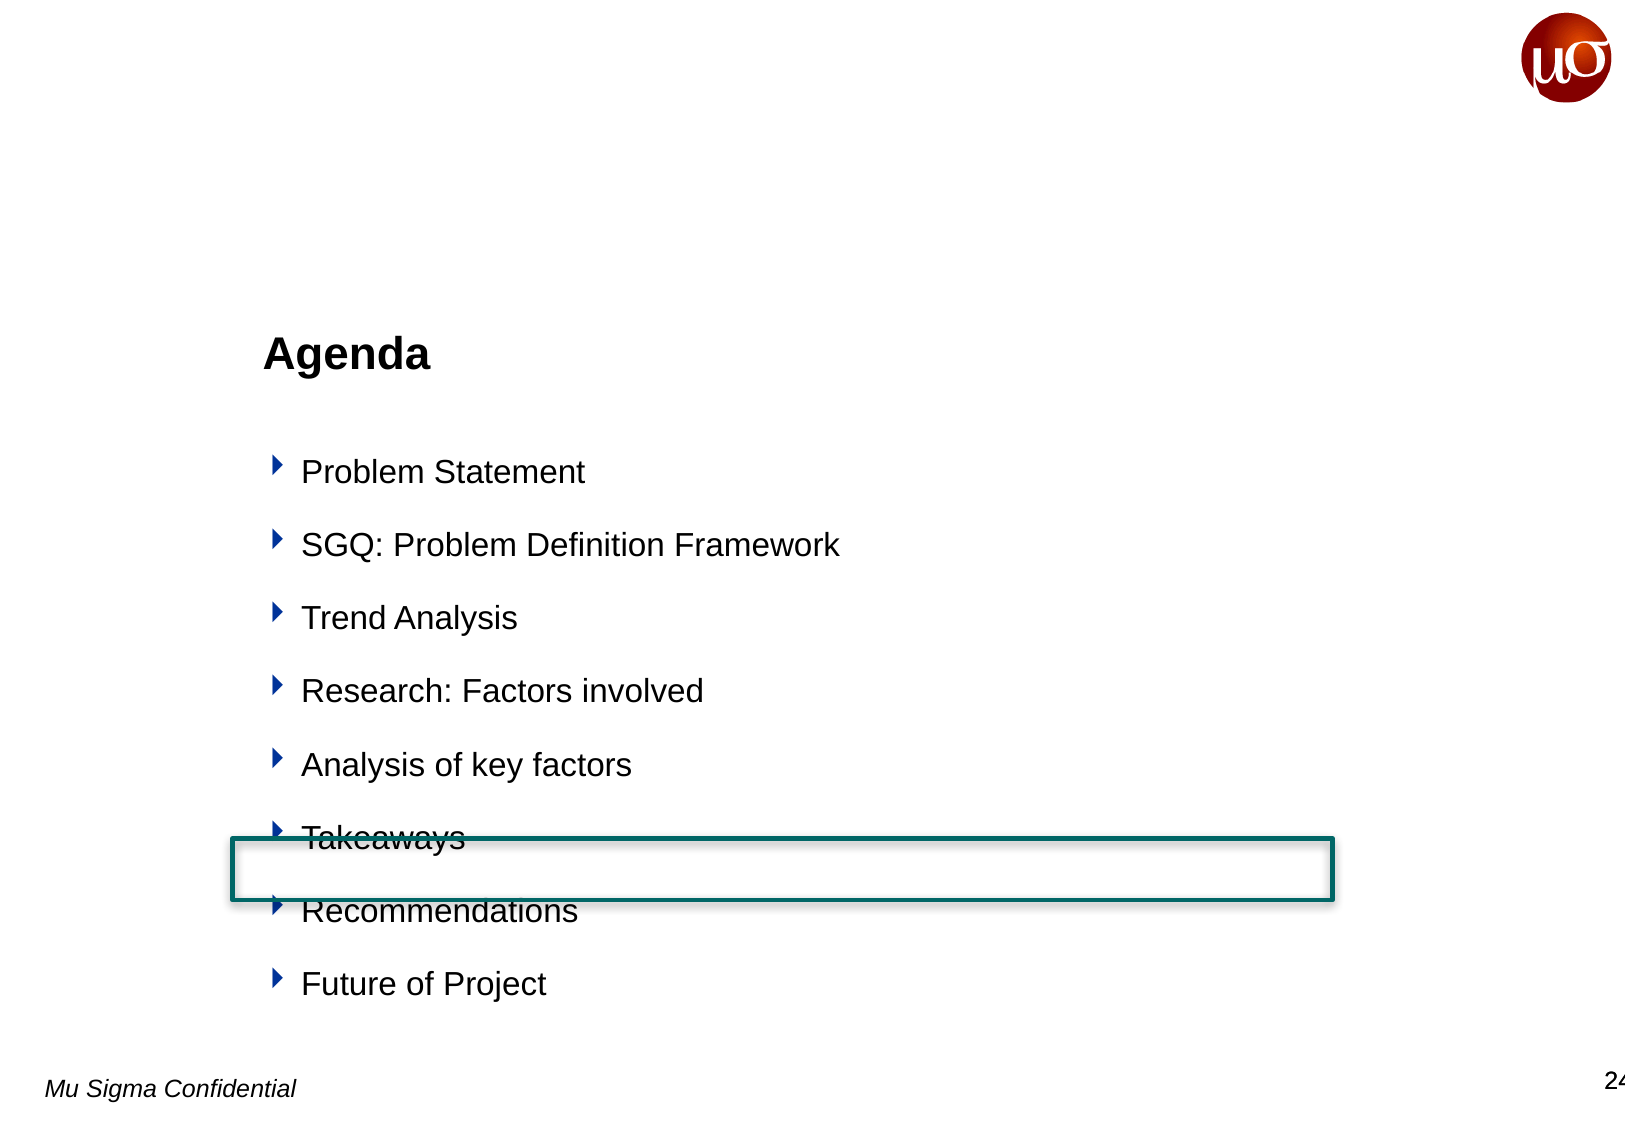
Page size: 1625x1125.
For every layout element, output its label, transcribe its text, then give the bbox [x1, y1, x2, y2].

title Agenda [262, 200, 1363, 388]
picture [1516, 12, 1615, 103]
subtitle Problem Statement SGQ: Problem Definition Framework Trend Analysis Research: Factors involved Analysis of key factors Takeaways Recommendations Future of Project [262, 450, 1363, 938]
text_box [230, 836, 1335, 902]
